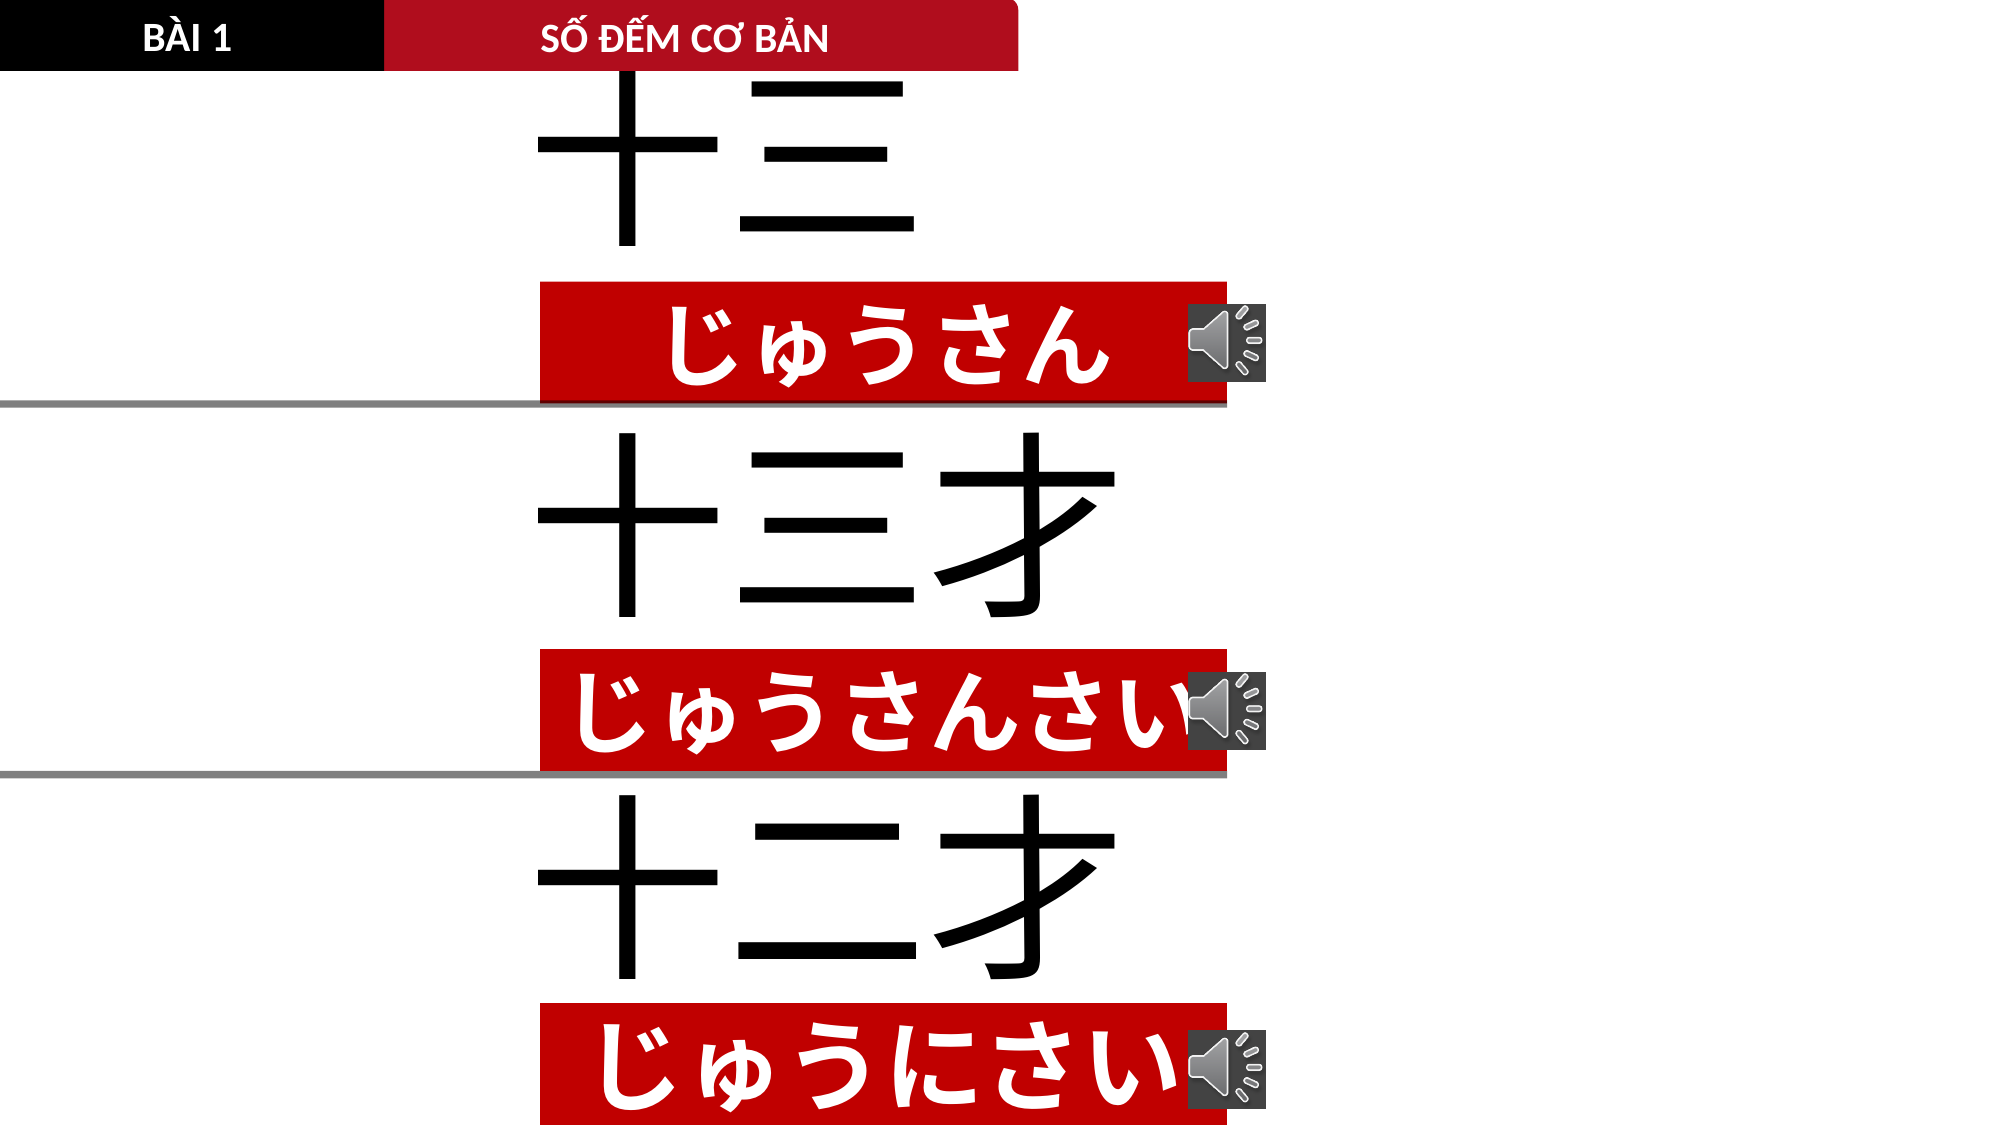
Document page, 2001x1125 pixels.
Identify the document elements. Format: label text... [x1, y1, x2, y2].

text_box SỐ ĐẾM CƠ BẢN [385, 0, 1020, 72]
text_box [0, 400, 513, 408]
text_box BÀI 1 [0, 0, 385, 72]
text_box じゅうさん [539, 280, 1228, 393]
picture [1187, 671, 1268, 751]
text_box 十三才 [513, 393, 1514, 649]
text_box 十三 [513, 23, 1915, 279]
text_box 十二才 [513, 756, 1837, 1012]
text_box [0, 770, 513, 779]
text_box じゅうさんさい [539, 649, 1228, 756]
text_box じゅうにさい [539, 1012, 1228, 1125]
picture [1187, 302, 1268, 383]
picture [1187, 1029, 1268, 1110]
